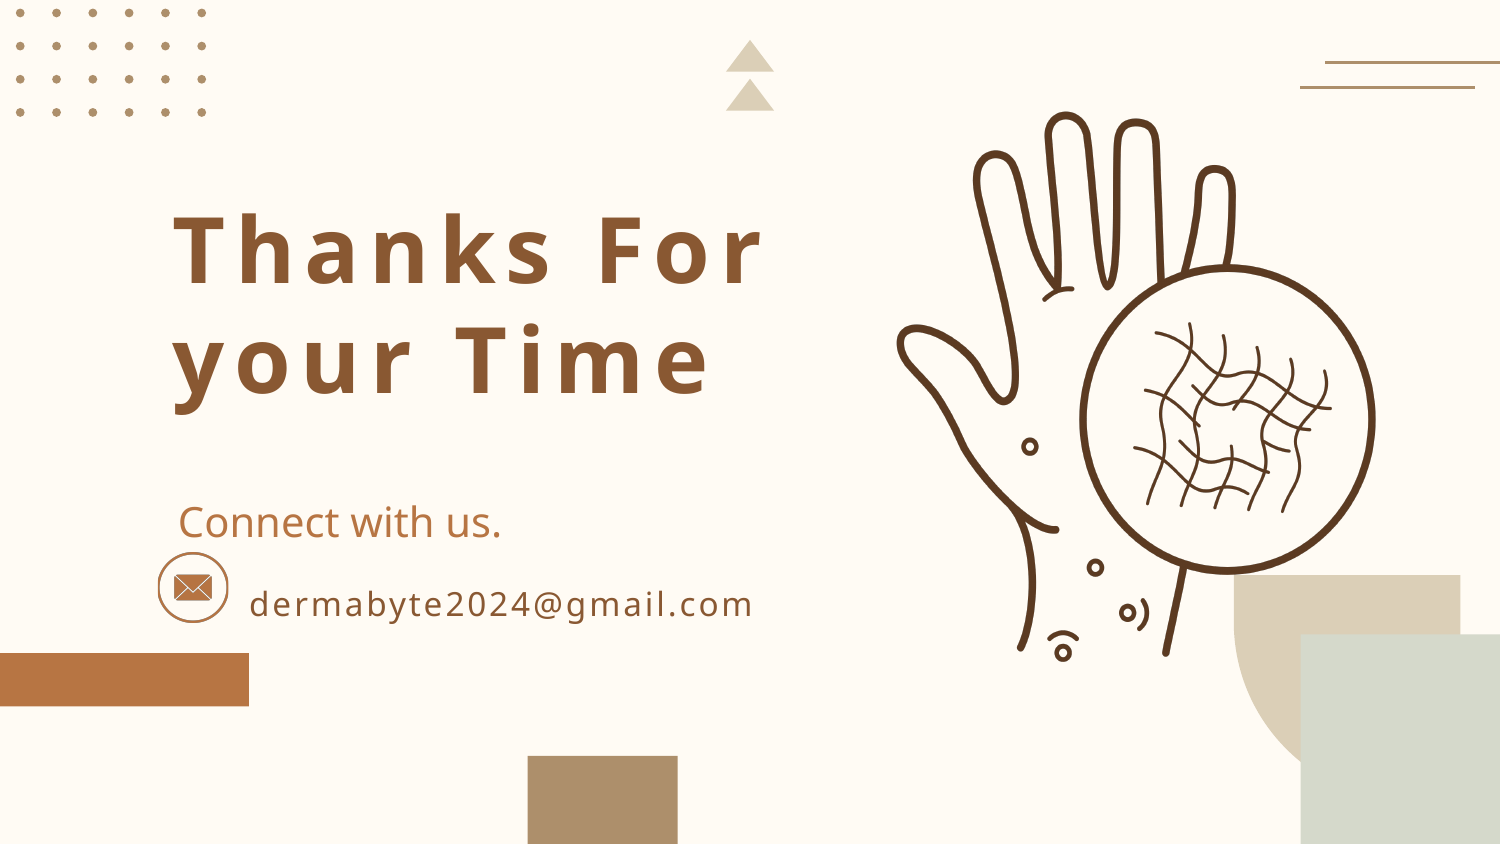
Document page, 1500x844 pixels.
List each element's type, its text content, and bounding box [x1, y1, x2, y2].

text_box dermabyte2024@gmail.com [249, 551, 790, 623]
picture [872, 93, 1400, 828]
text_box Thanks For your Time [157, 184, 867, 420]
text_box [157, 552, 229, 623]
text_box [0, 653, 249, 707]
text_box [1233, 574, 1500, 844]
text_box Connect with us. [177, 439, 867, 546]
